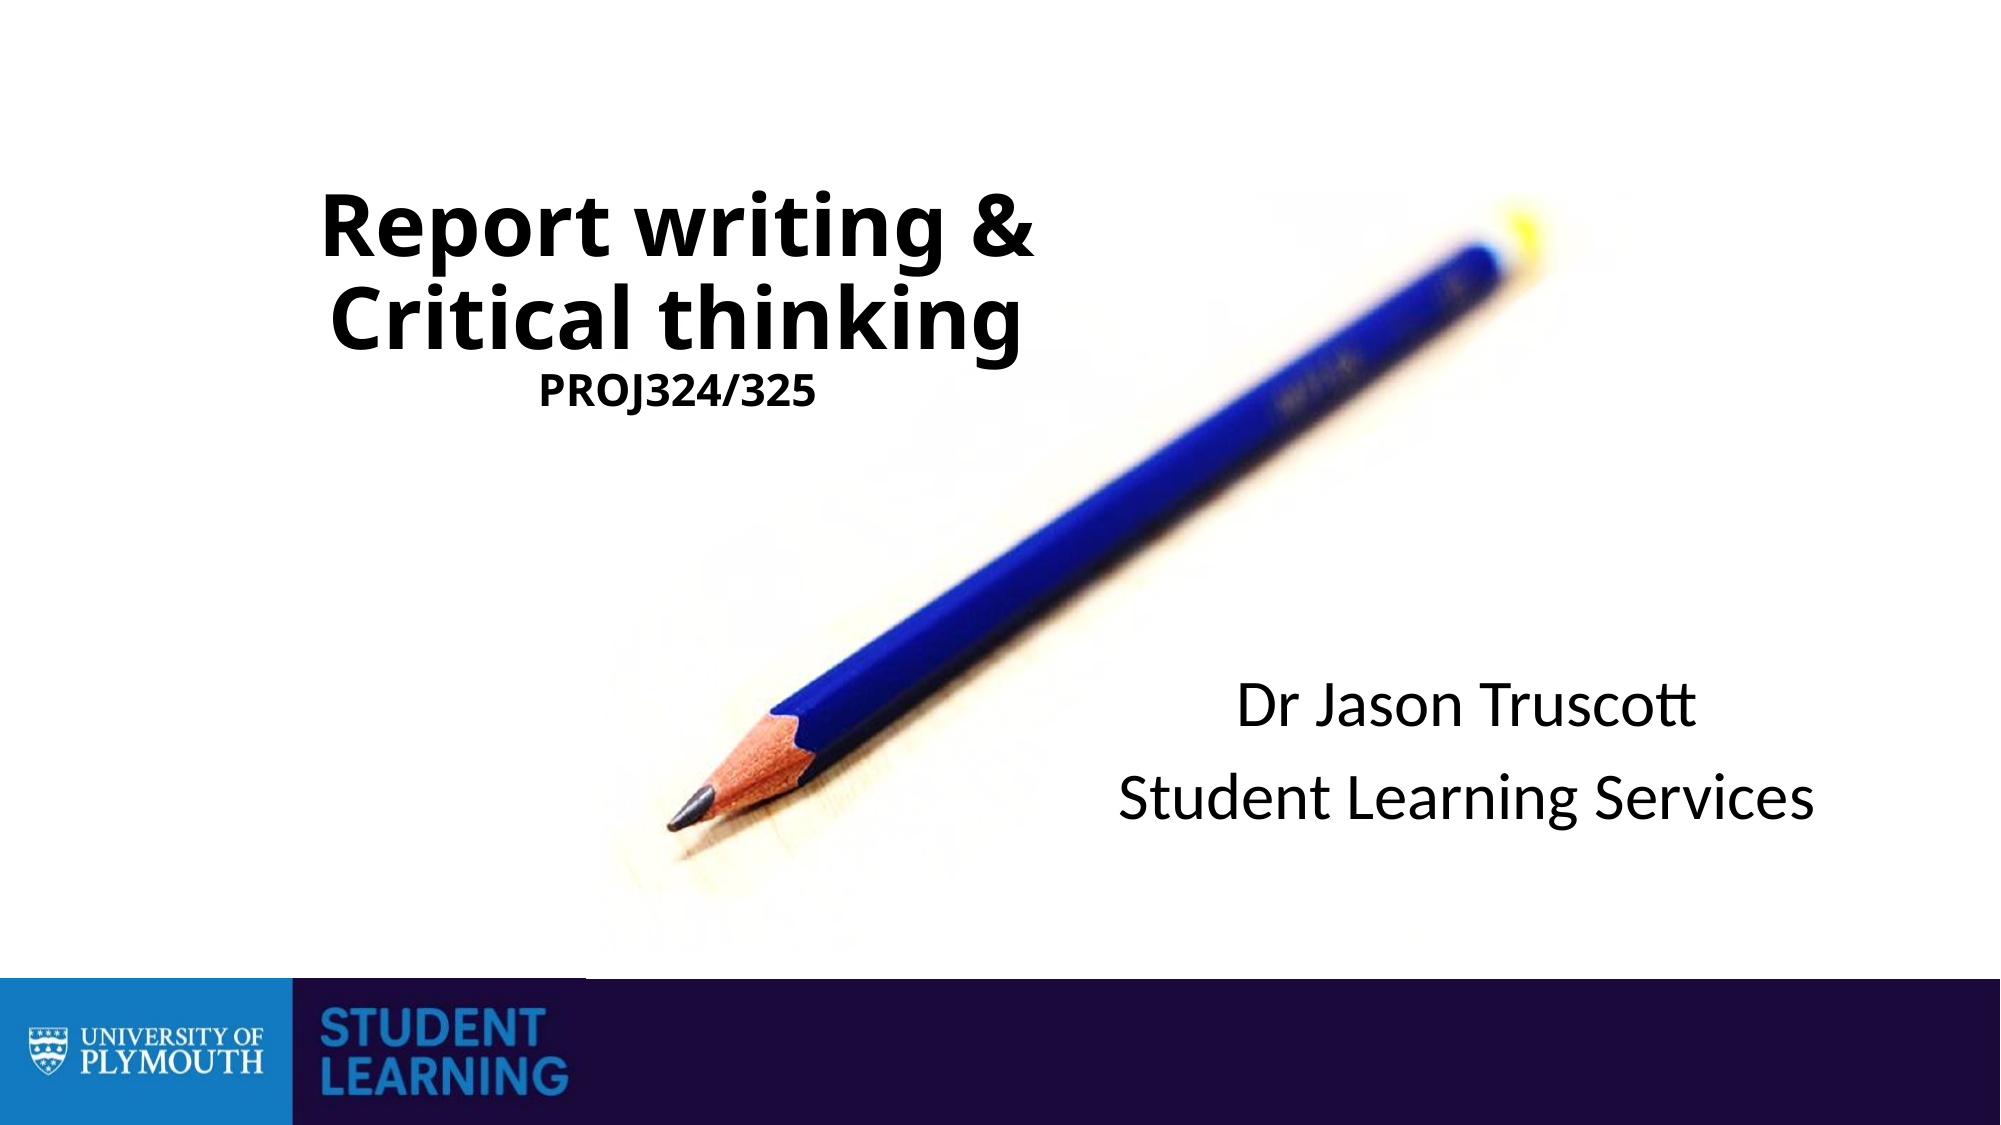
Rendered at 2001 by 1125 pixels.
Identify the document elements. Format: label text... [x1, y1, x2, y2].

picture [598, 192, 1636, 951]
subtitle Dr Jason Truscott Student Learning Services [1036, 661, 1899, 1071]
title Report writing & Critical thinking PROJ324/325 [56, 174, 1298, 424]
picture [0, 978, 587, 1125]
